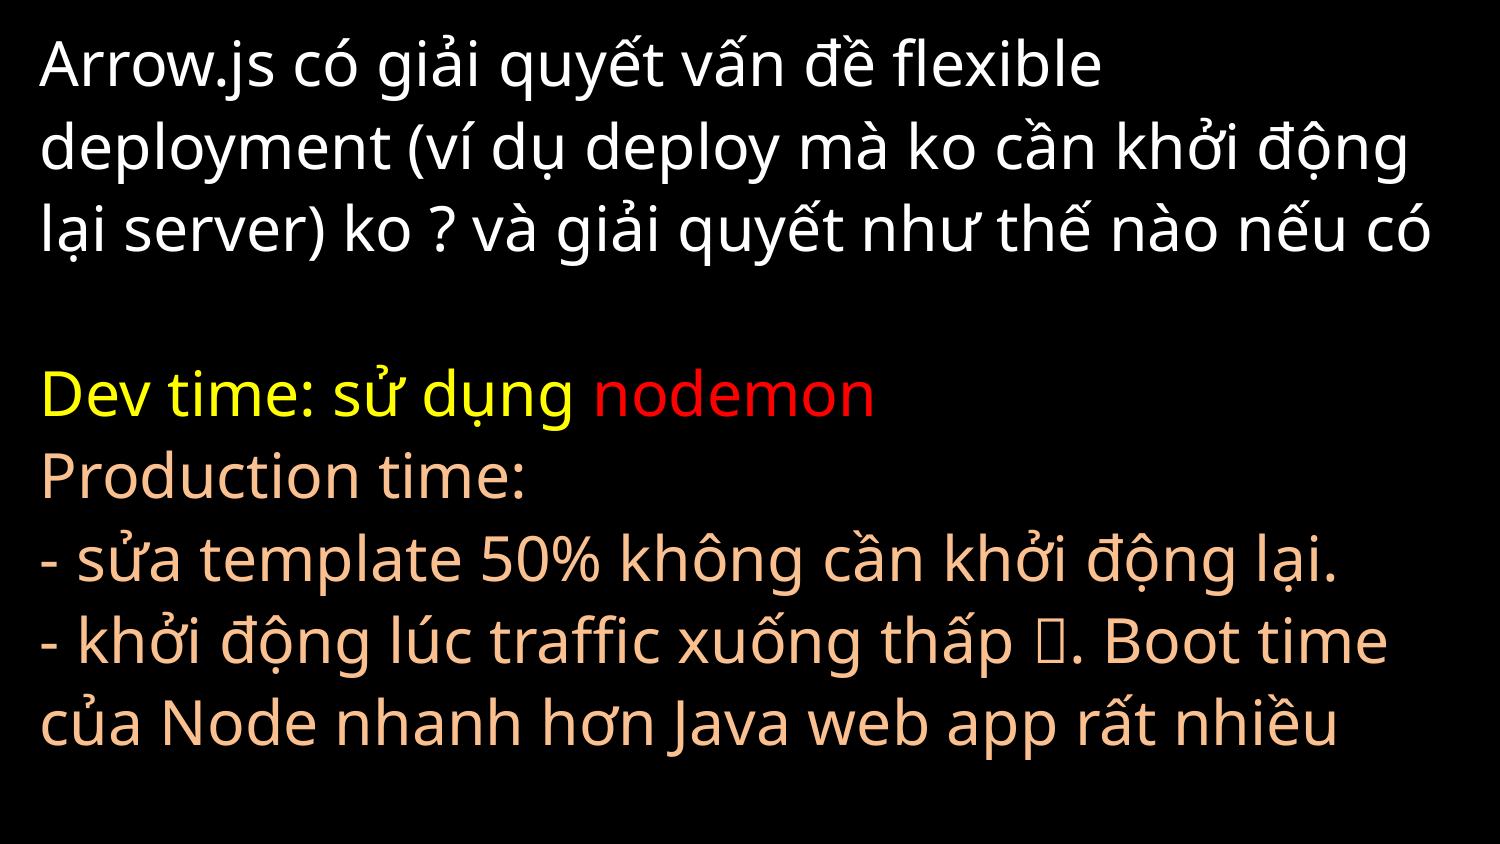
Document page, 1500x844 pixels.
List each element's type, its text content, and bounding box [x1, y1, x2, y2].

title Arrow.js có giải quyết vấn đề flexible deployment (ví dụ deploy mà ko cần khởi động lại server) ko ? và giải quyết như thế nào nếu có Dev time: sử dụng nodemon Production time: - sửa template 50% không cần khởi động lại. - khởi động lúc traffic xuống thấp . Boot time của Node nhanh hơn Java web app rất nhiều [24, 9, 1488, 810]
